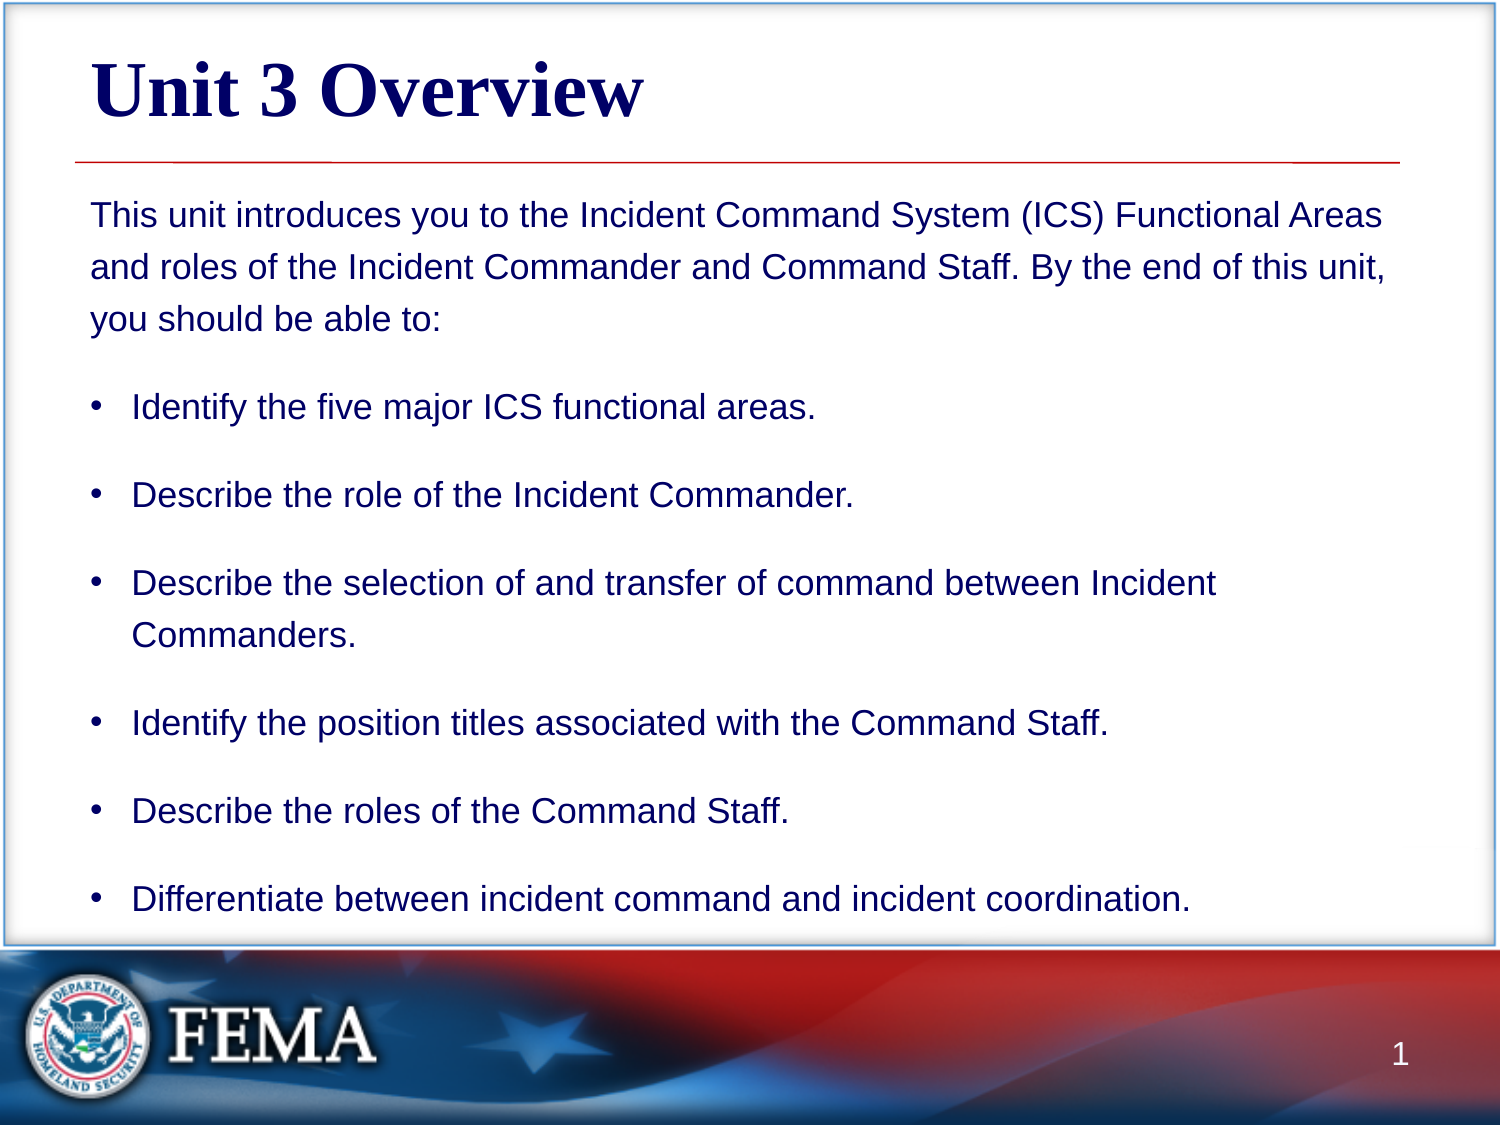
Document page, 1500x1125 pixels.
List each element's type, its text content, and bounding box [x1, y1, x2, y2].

list This unit introduces you to the Incident Command System (ICS) Functional Areas and roles of the Incident Commander and Command Staff. By the end of this unit, you should be able to: Identify the five major ICS functional areas. Describe the role of the Incident Commander. Describe the selection of and transfer of command between Incident Commanders. Identify the position titles associated with the Command Staff. Describe the roles of the Command Staff. Differentiate between incident command and incident coordination. [75, 175, 1425, 938]
title Unit 3 Overview [75, 32, 1425, 138]
picture [0, 0, 1500, 1125]
slide_number 1 [1074, 1024, 1425, 1103]
